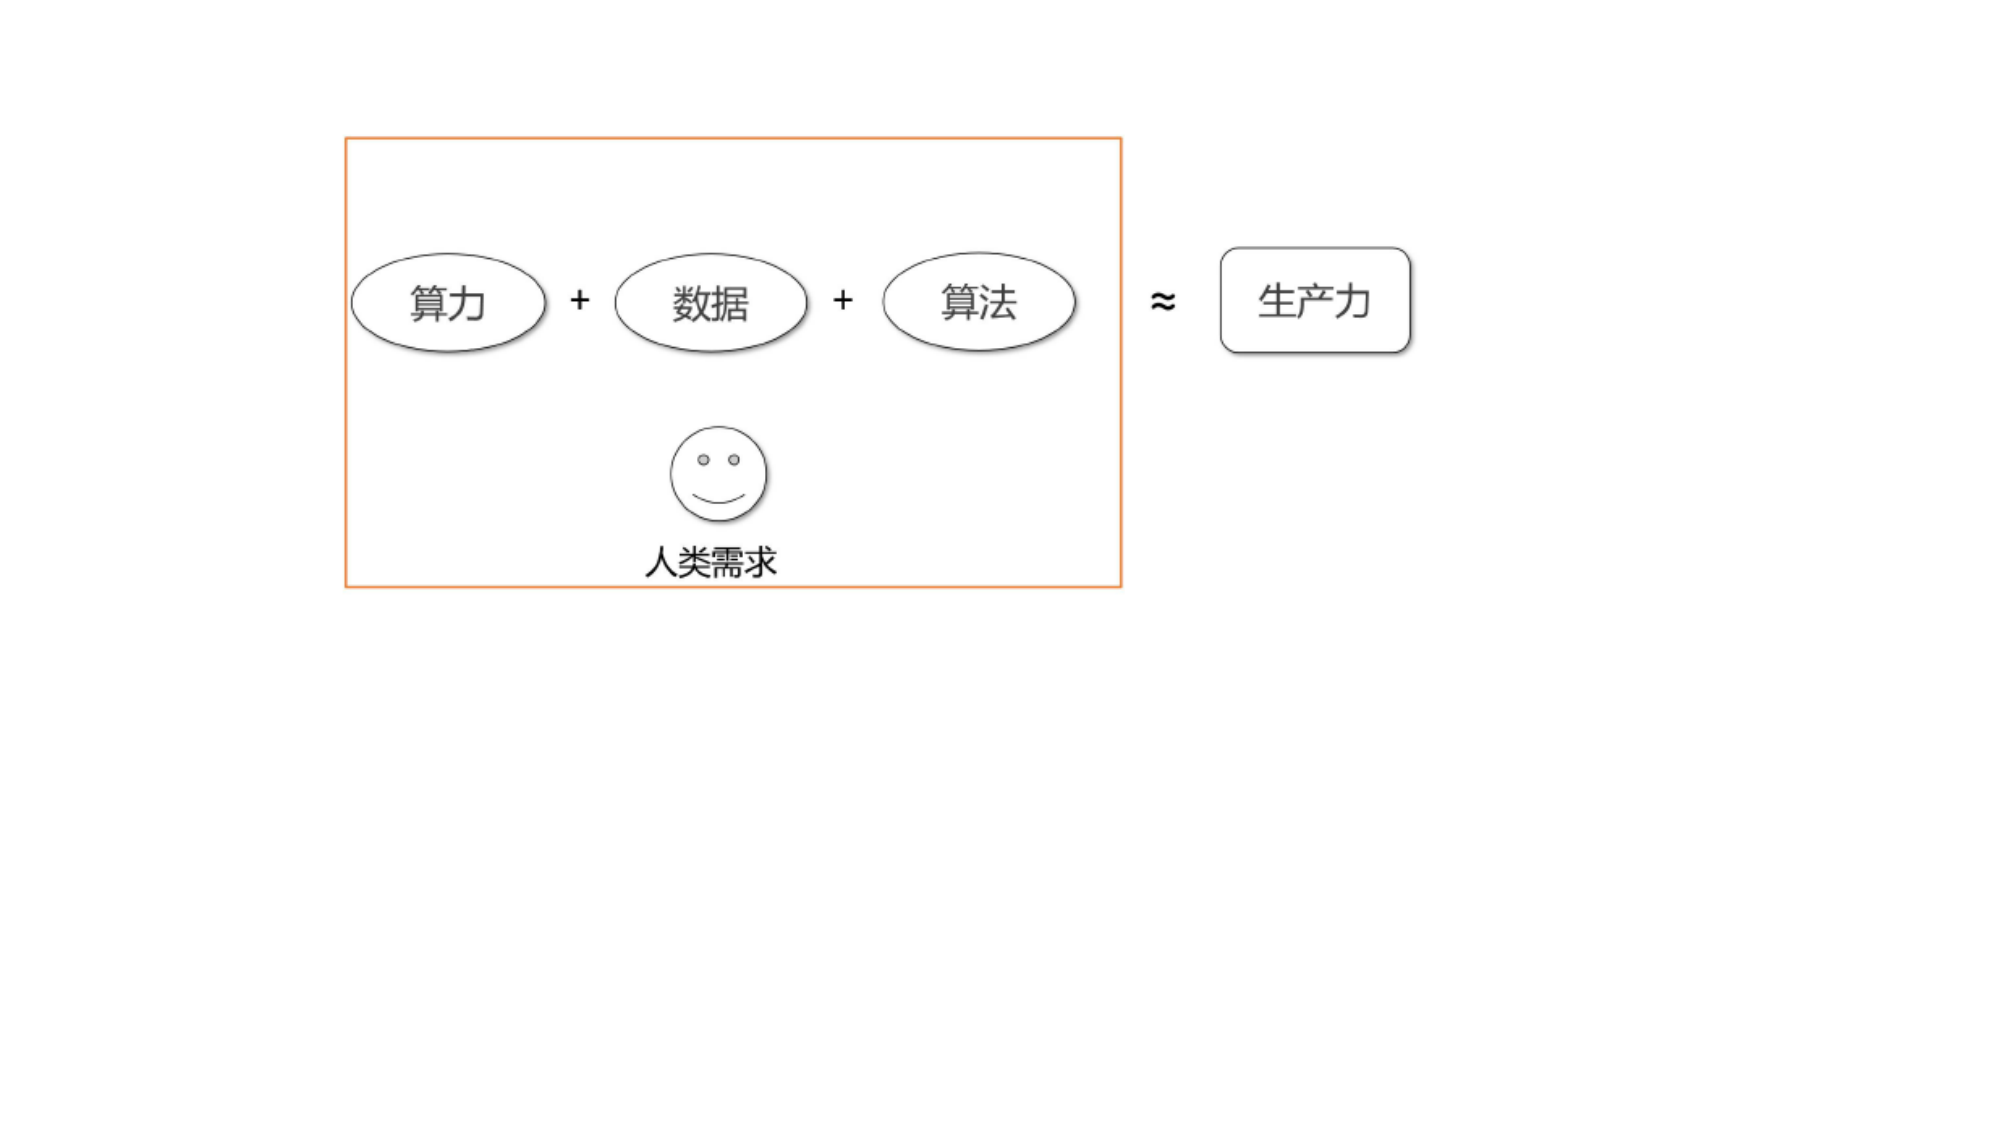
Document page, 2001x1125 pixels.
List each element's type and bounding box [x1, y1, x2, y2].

picture [306, 66, 1515, 675]
